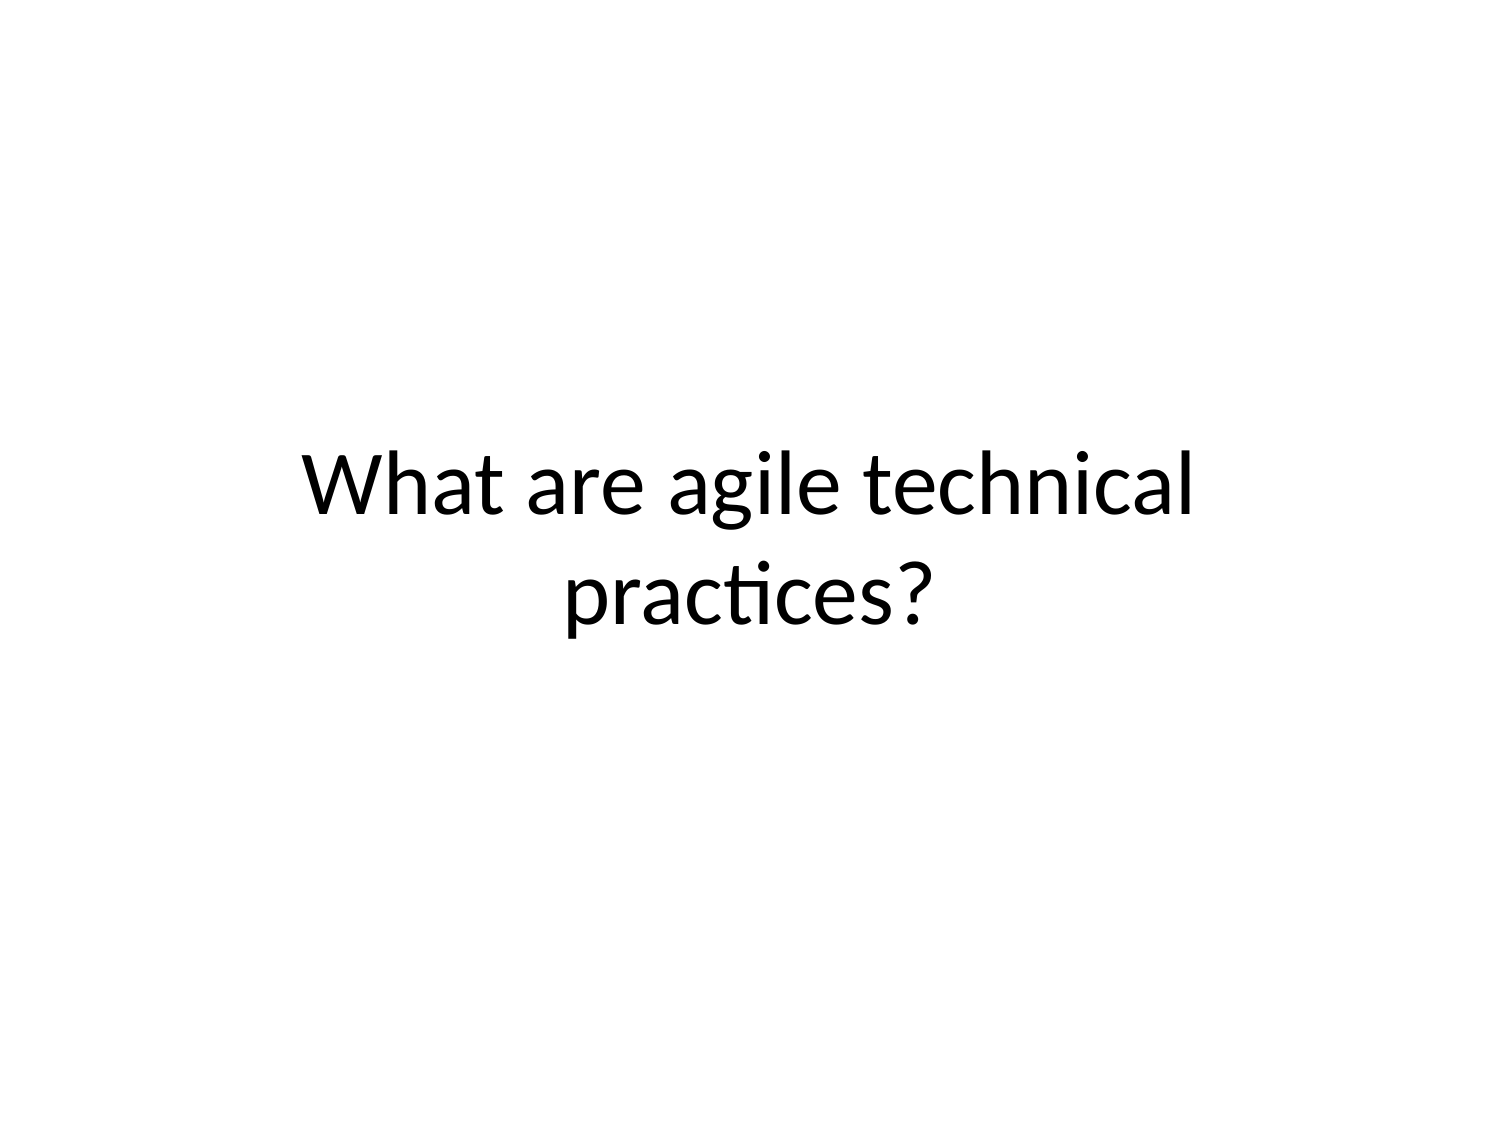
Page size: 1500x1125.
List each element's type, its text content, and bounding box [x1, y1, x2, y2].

title What are agile technical practices? [112, 90, 1388, 976]
